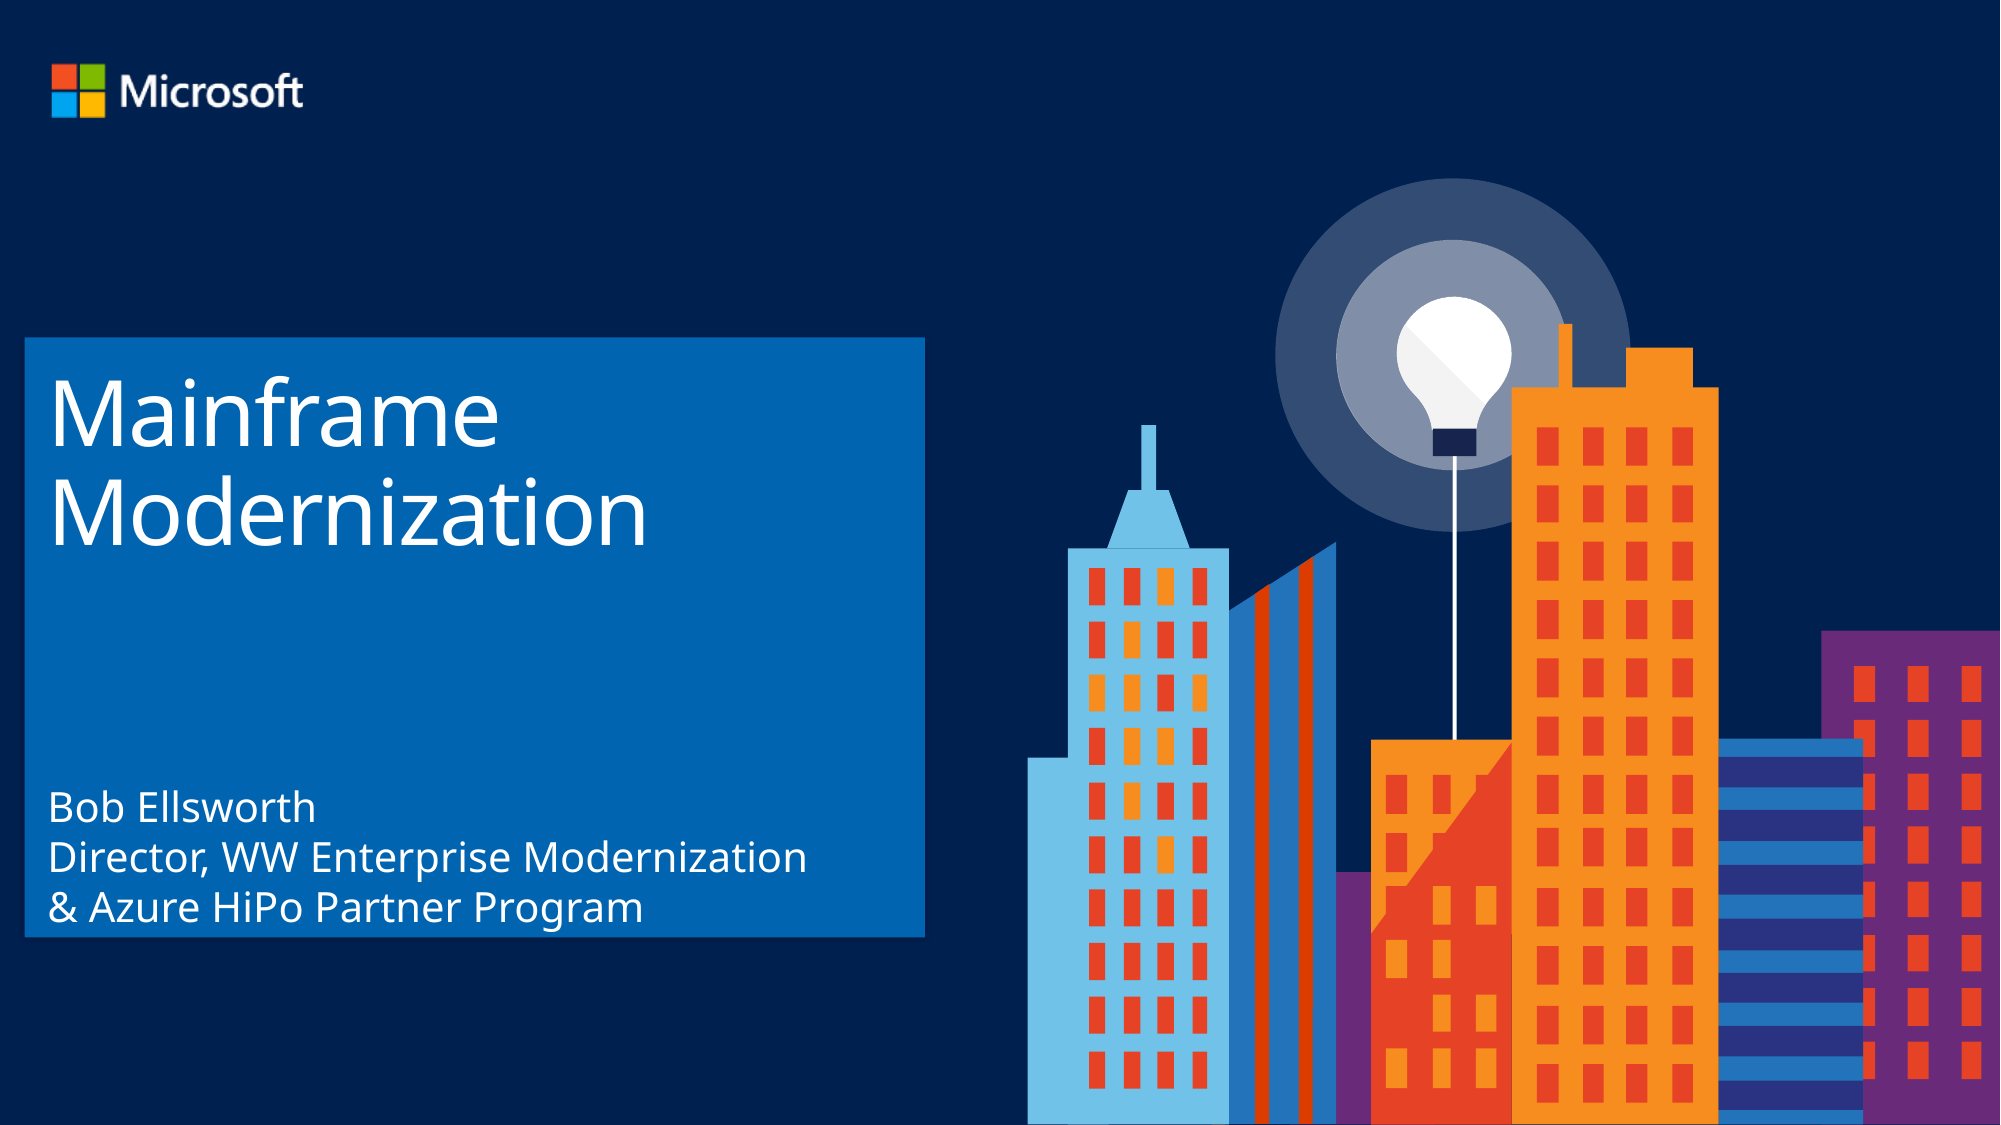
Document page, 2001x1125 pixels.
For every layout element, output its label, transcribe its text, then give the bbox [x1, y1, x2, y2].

picture [17, 32, 338, 150]
title Mainframe Modernization [24, 337, 925, 744]
list Bob Ellsworth Director, WW Enterprise Modernization & Azure HiPo Partner Program [24, 765, 925, 938]
